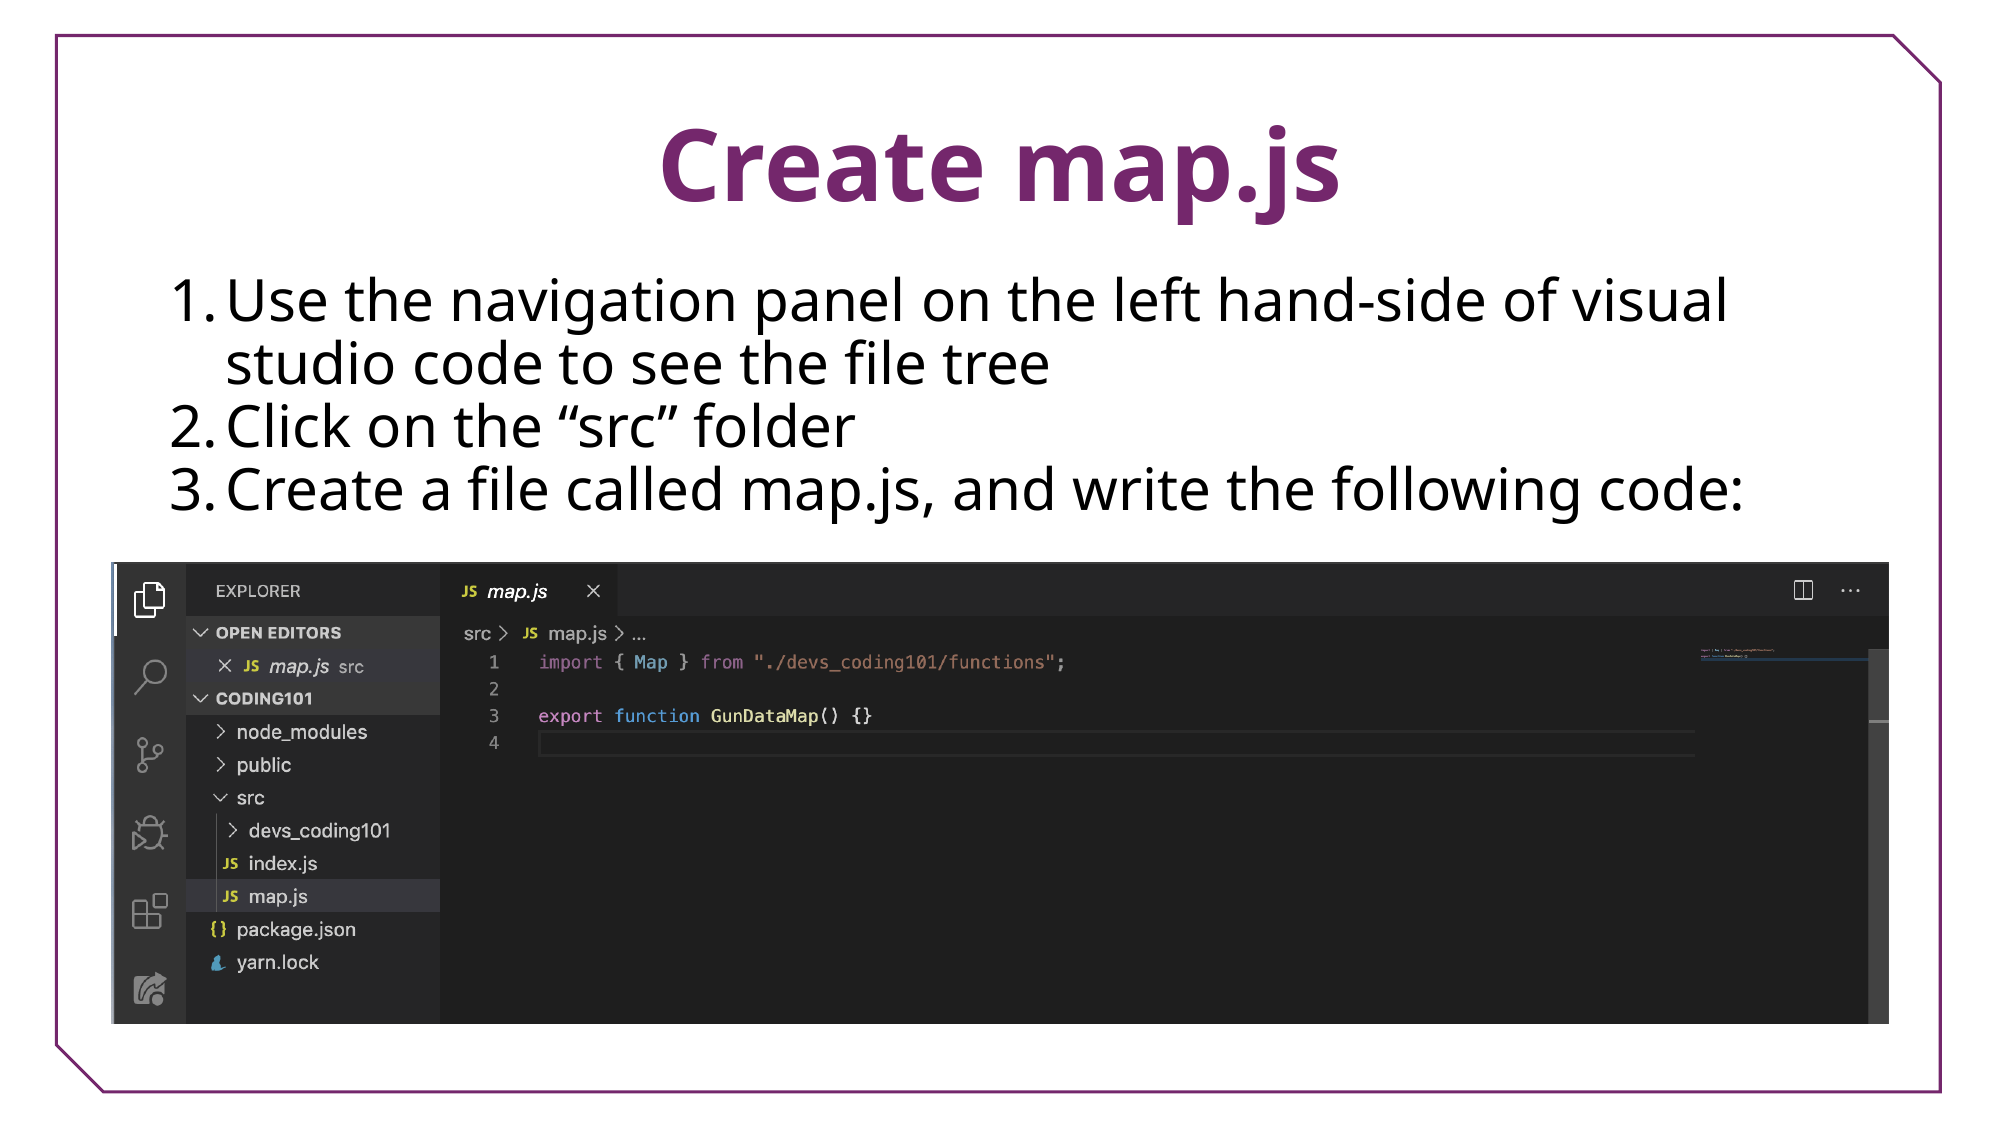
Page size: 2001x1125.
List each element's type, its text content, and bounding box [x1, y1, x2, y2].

list Use the navigation panel on the left hand-side of visual studio code to see the file tree Click on the “src” folder Create a file called map.js, and write the following code: [135, 263, 1861, 562]
picture [111, 562, 1889, 1024]
text_box [56, 35, 1941, 1092]
title Create map.js [137, 59, 1863, 278]
